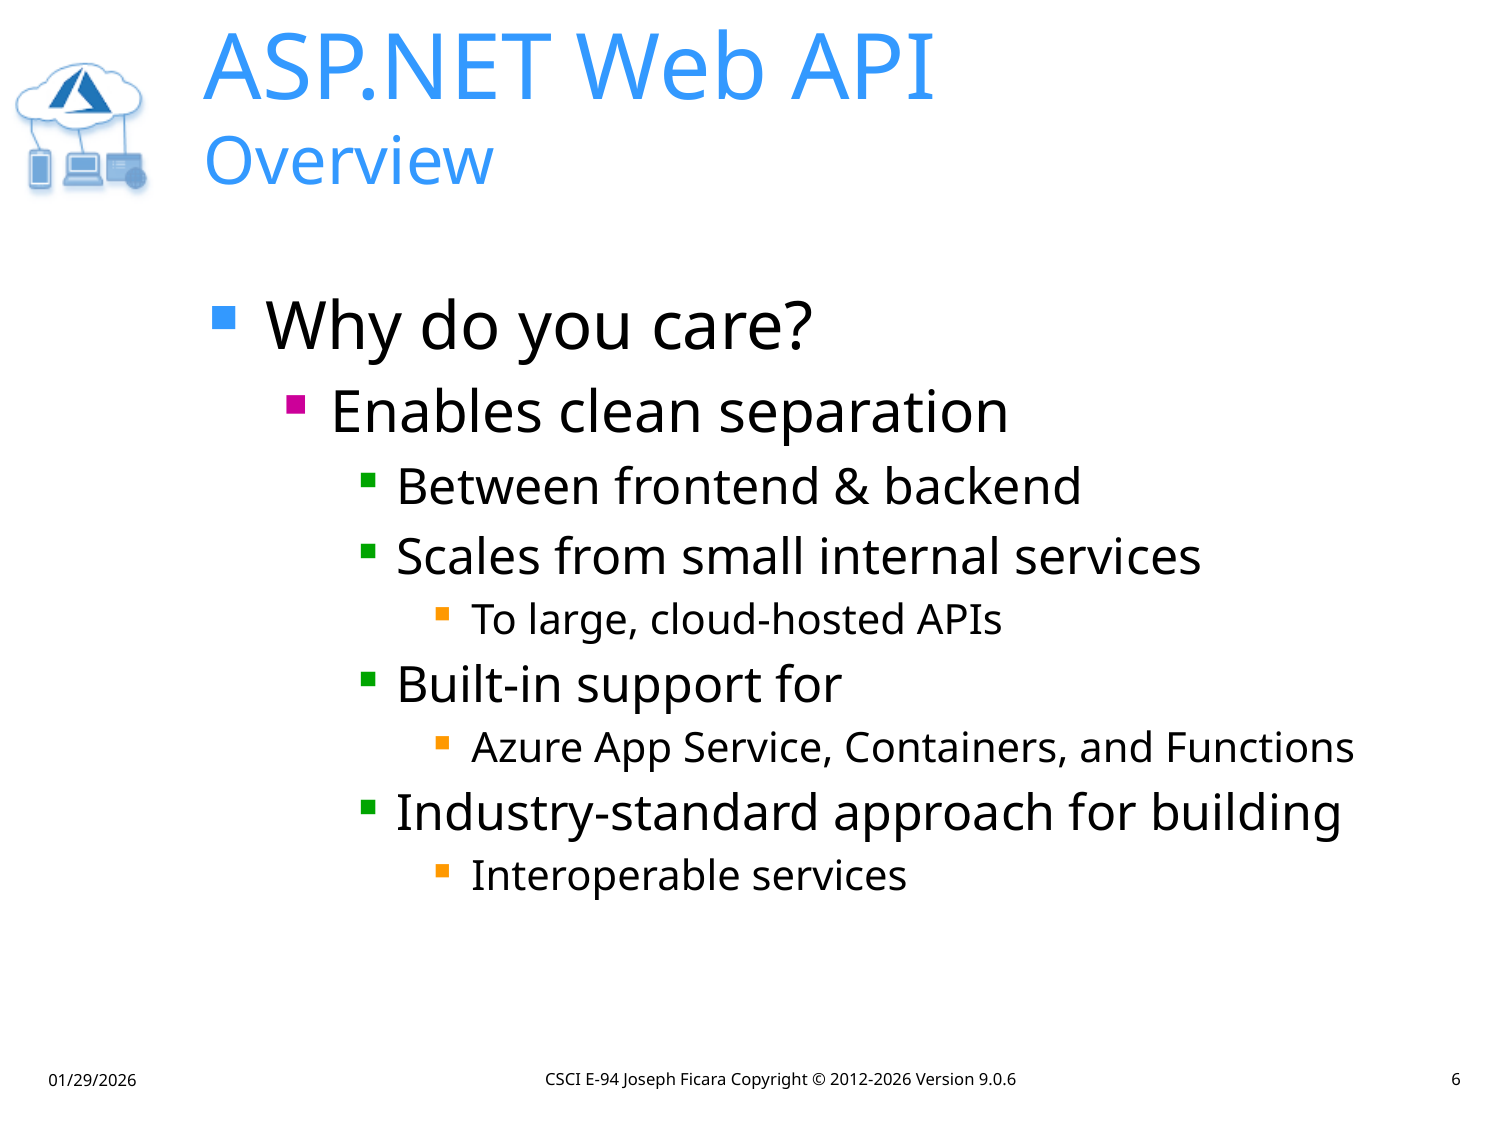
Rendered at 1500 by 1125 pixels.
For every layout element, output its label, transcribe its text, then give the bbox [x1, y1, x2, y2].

footer CSCI E-94 Joseph Ficara Copyright © 2012-2026 Version 9.0.6 [162, 1061, 1400, 1100]
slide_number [33, 1062, 154, 1100]
list Why do you care? Enables clean separation Between frontend & backend Scales from small internal services To large, cloud-hosted APIs Built-in support for Azure App Service, Containers, and Functions Industry-standard approach for building Interoperable services [193, 275, 1469, 1050]
title ASP.NET Web API Overview [188, 24, 1468, 213]
slide_number 6 [1407, 1061, 1476, 1101]
picture [3, 57, 163, 213]
